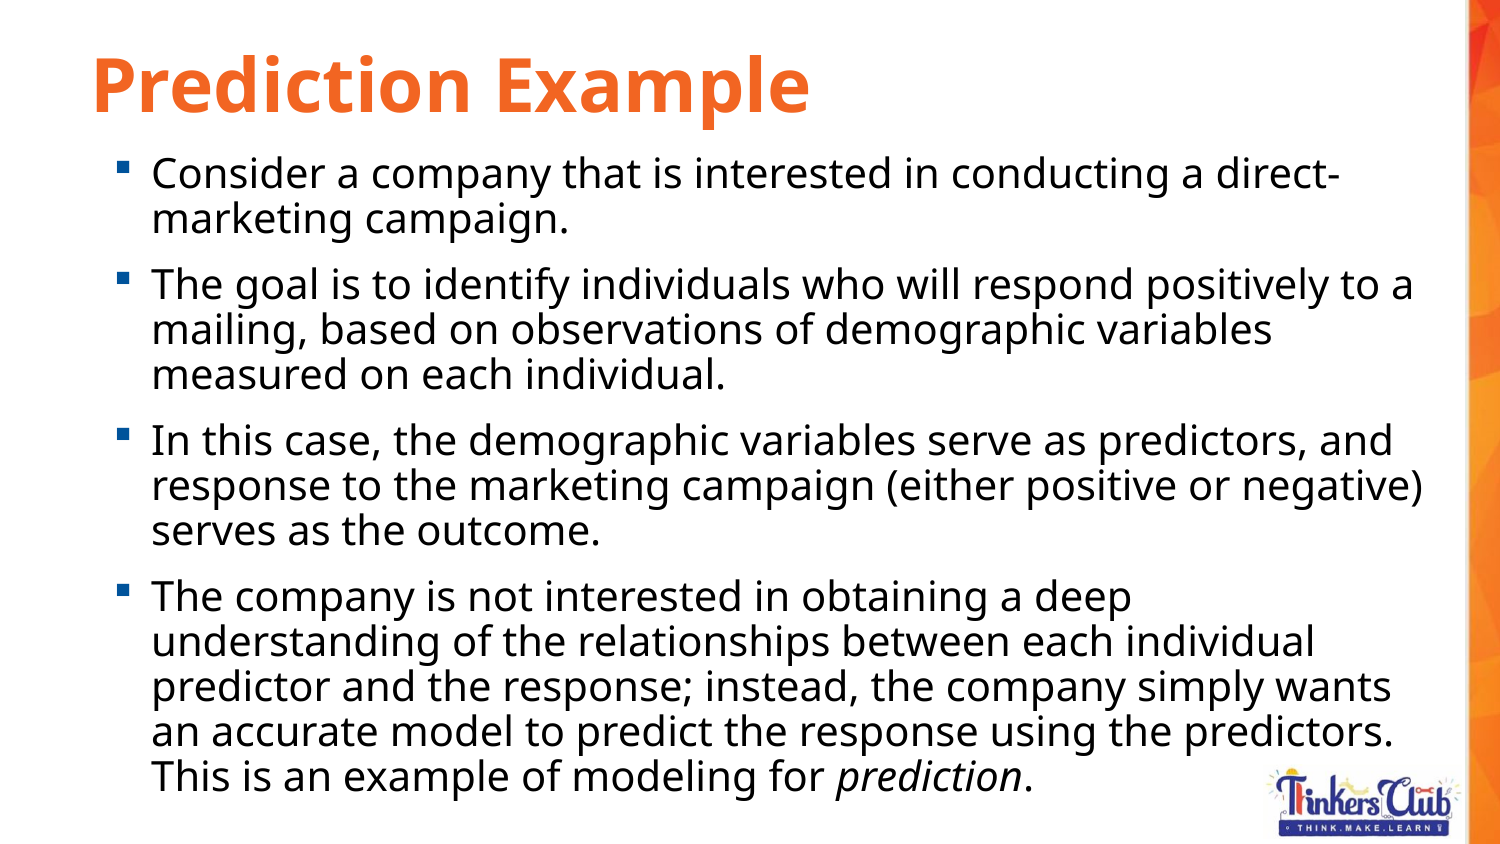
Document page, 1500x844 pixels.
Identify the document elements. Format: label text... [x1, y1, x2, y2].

picture [1263, 764, 1462, 839]
picture [1465, 0, 1500, 844]
list Consider a company that is interested in conducting a direct-marketing campaign. The goal is to identify individuals who will respond positively to a mailing, based on observations of demographic variables measured on each individual. In this case, the demographic variables serve as predictors, and response to the marketing campaign (either positive or negative) serves as the outcome. The company is not interested in obtaining a deep understanding of the relationships between each individual predictor and the response; instead, the company simply wants an accurate model to predict the response using the predictors. This is an example of modeling for prediction. [98, 145, 1443, 828]
subtitle Prediction Example [0, 29, 1397, 122]
